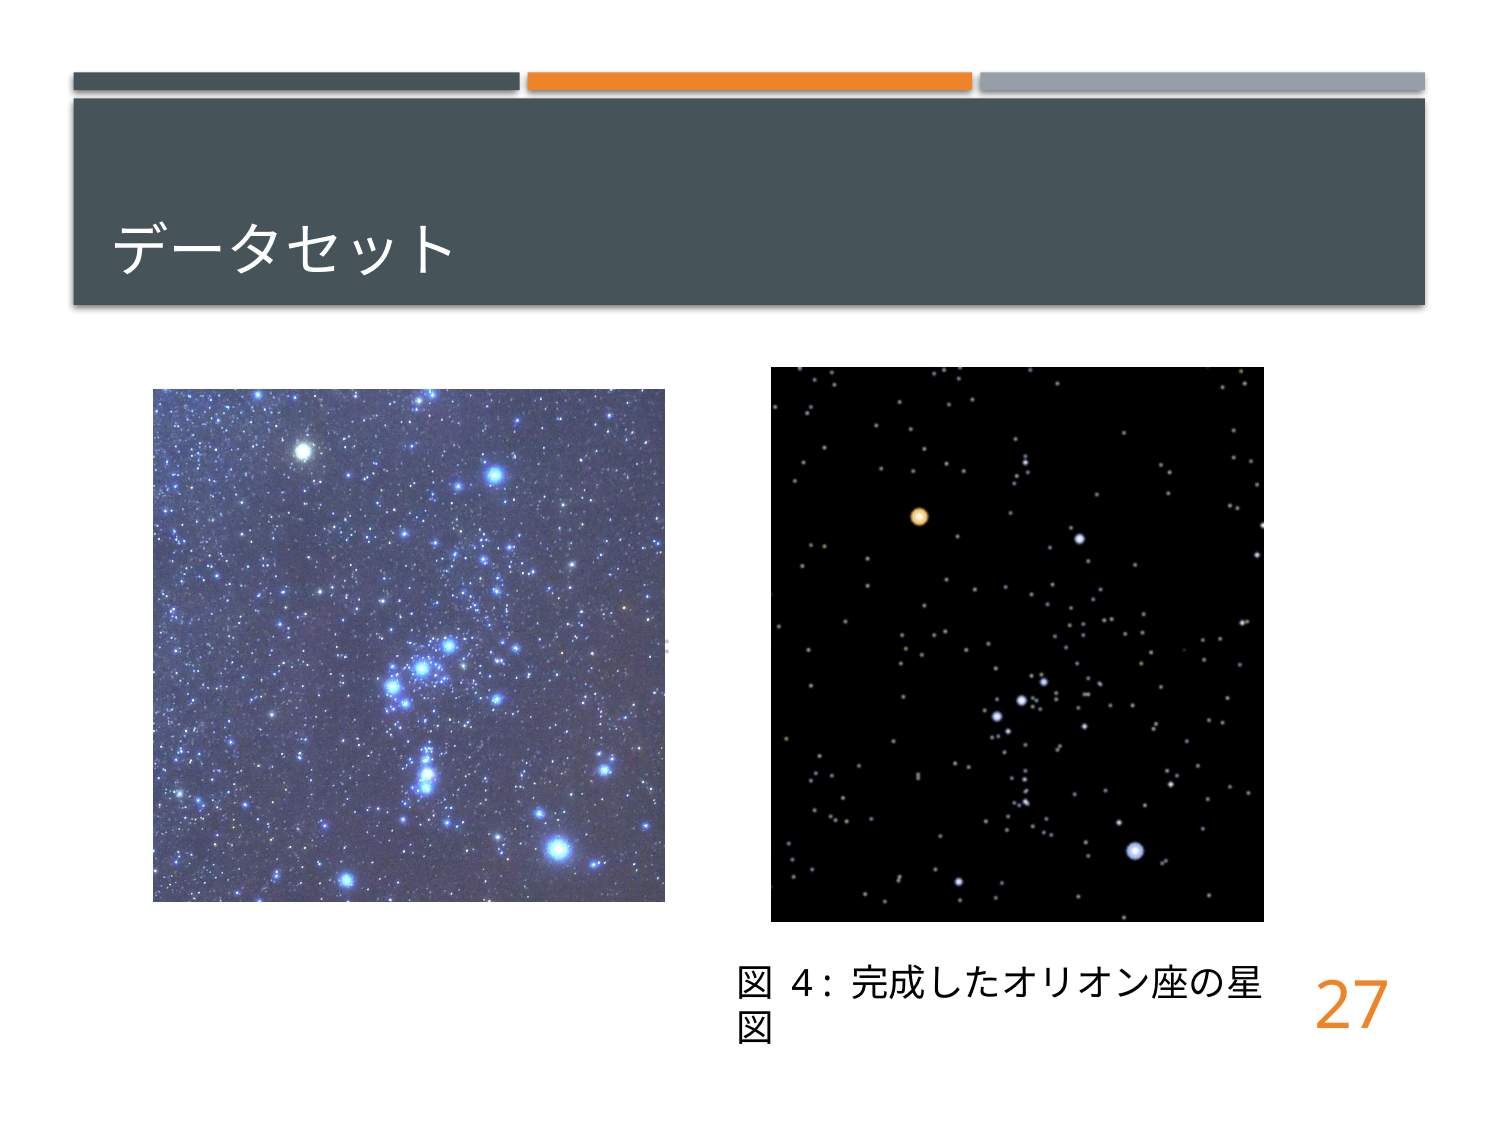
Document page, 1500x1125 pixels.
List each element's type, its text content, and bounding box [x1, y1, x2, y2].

text_box 図 4 : 完成したオリオン座の星図 [721, 951, 1315, 1057]
text_box [47, 315, 704, 1020]
title データセット [95, 112, 1406, 291]
picture [152, 389, 665, 902]
picture [771, 367, 1265, 923]
slide_number 27 [1315, 977, 1406, 1037]
